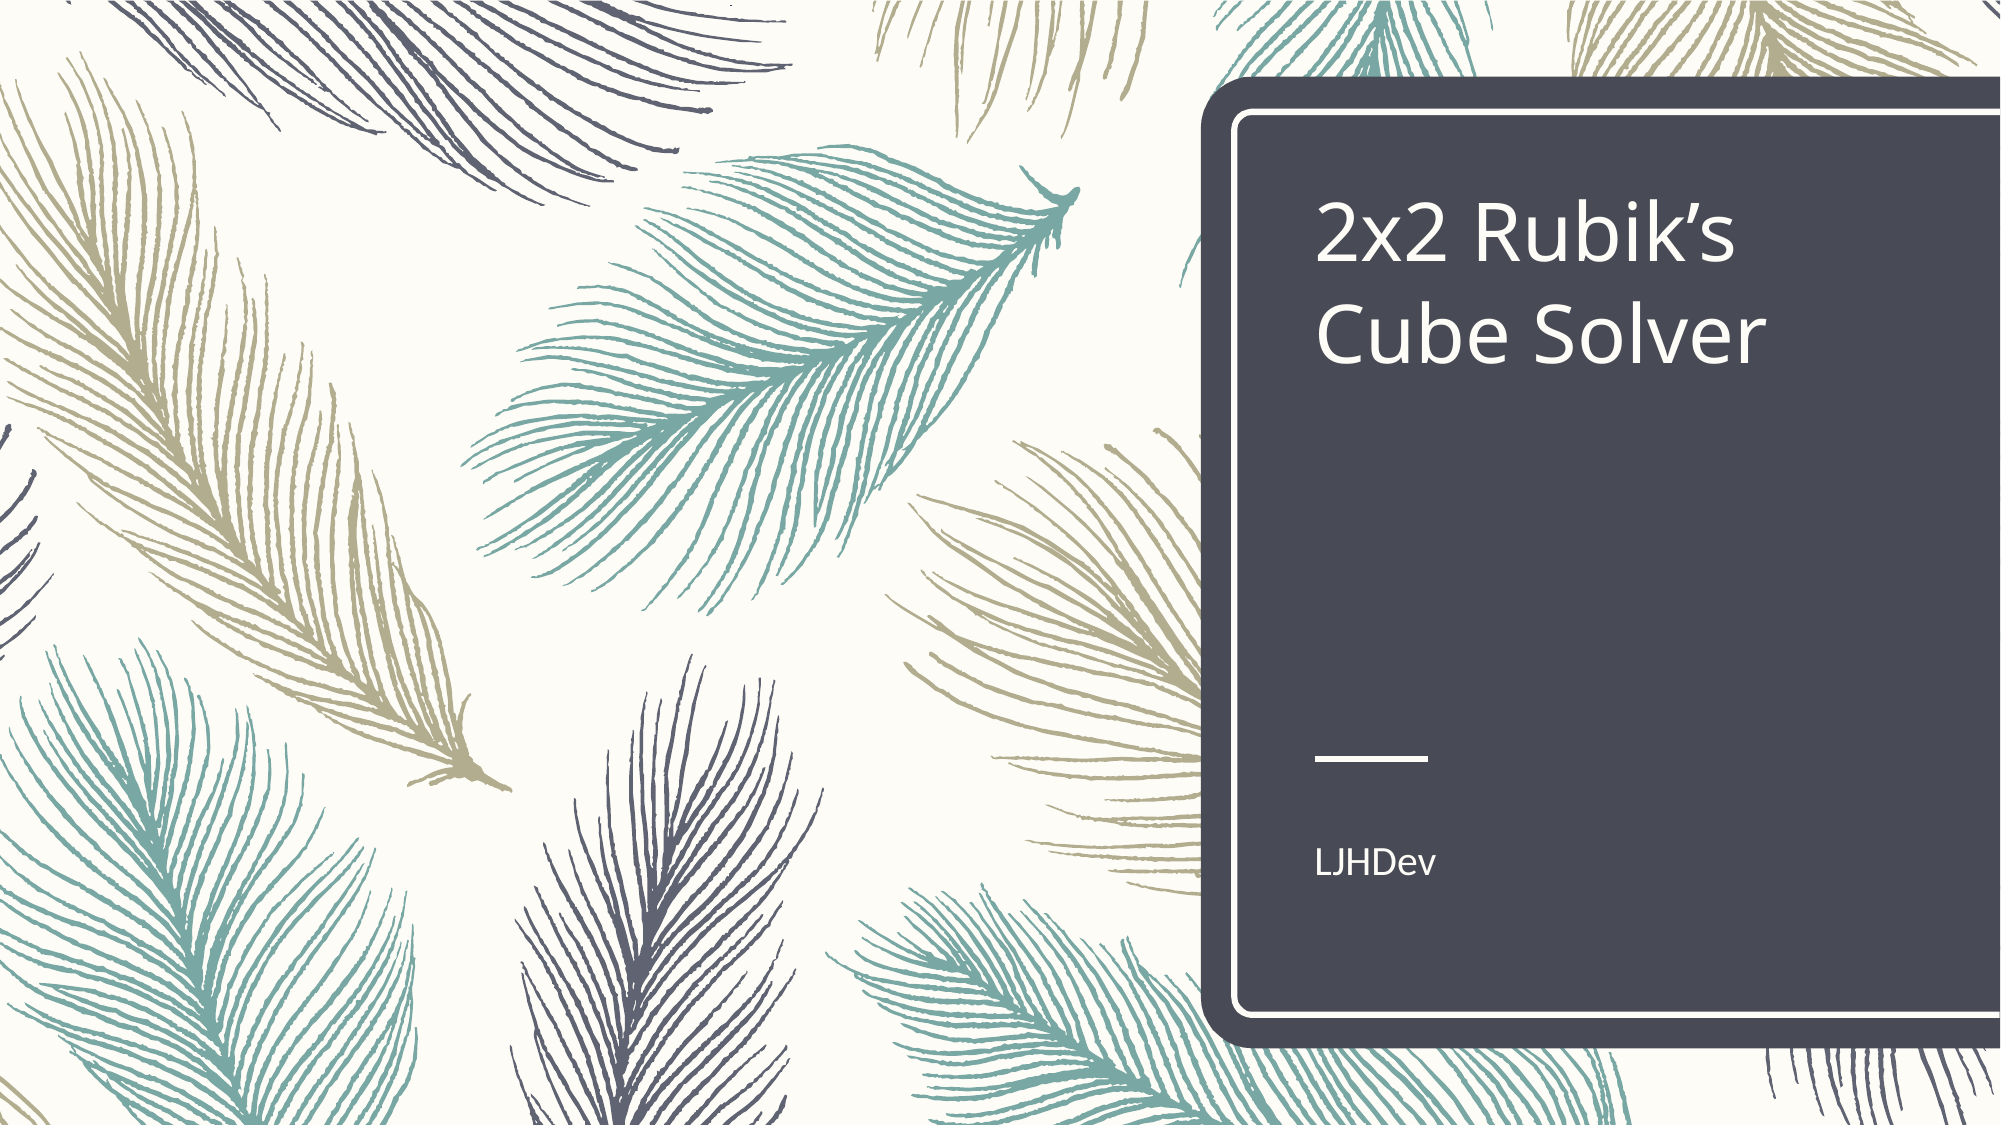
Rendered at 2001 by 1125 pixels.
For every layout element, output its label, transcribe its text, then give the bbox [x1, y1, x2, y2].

subtitle LJHDev [1299, 811, 1922, 982]
title 2x2 Rubik’s Cube Solver [1299, 167, 1922, 718]
